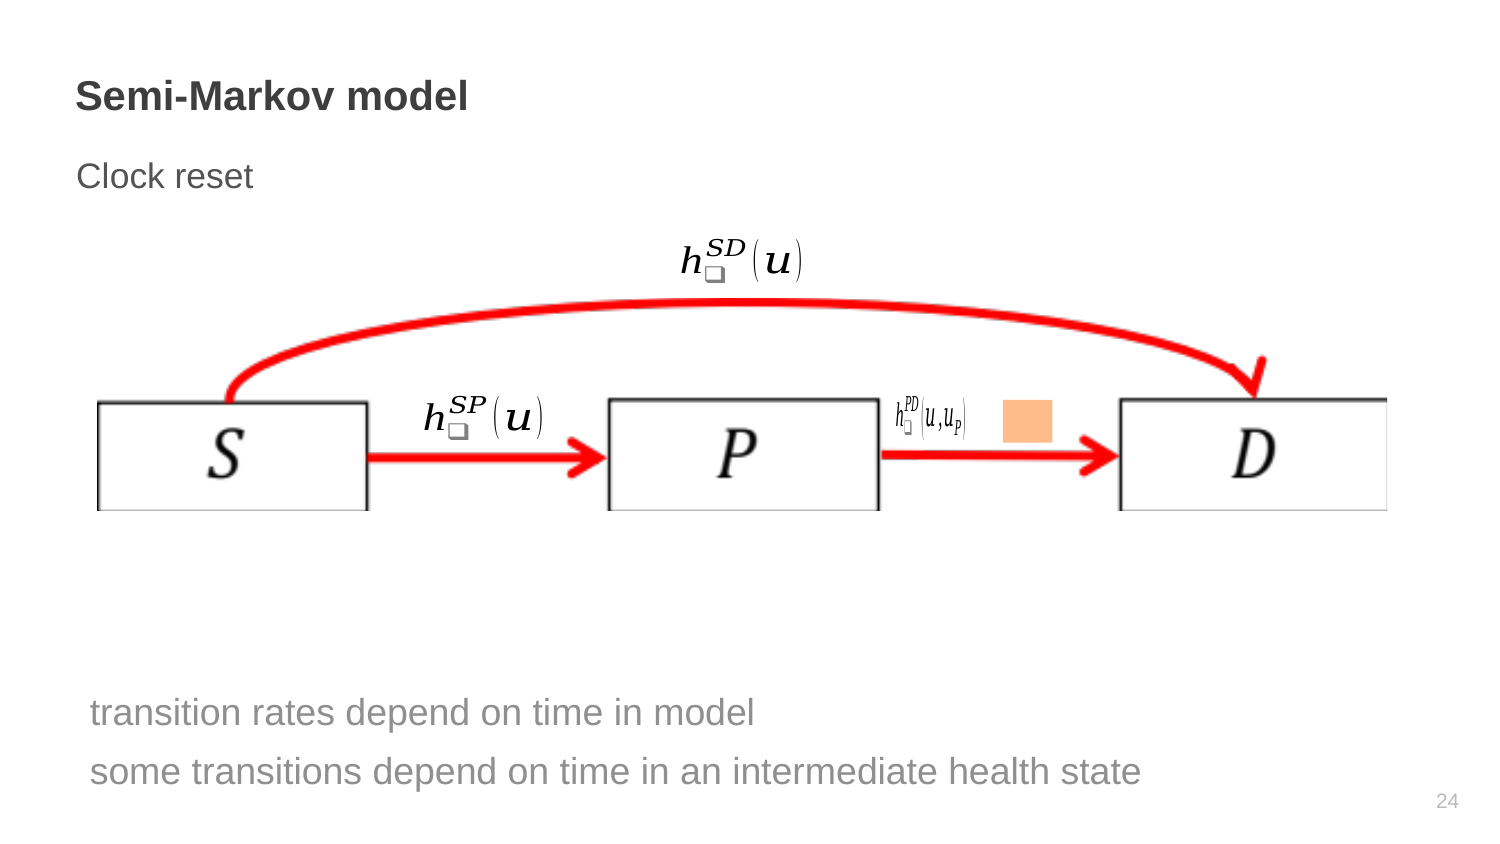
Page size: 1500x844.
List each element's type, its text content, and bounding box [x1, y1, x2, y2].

text_box transition rates depend on time in model some transitions depend on time in an intermediate health state [75, 685, 1388, 801]
title Semi-Markov model [75, 0, 1325, 188]
slide_number 23 [1393, 777, 1475, 823]
picture [96, 298, 1388, 511]
text_box Clock reset [61, 145, 371, 214]
